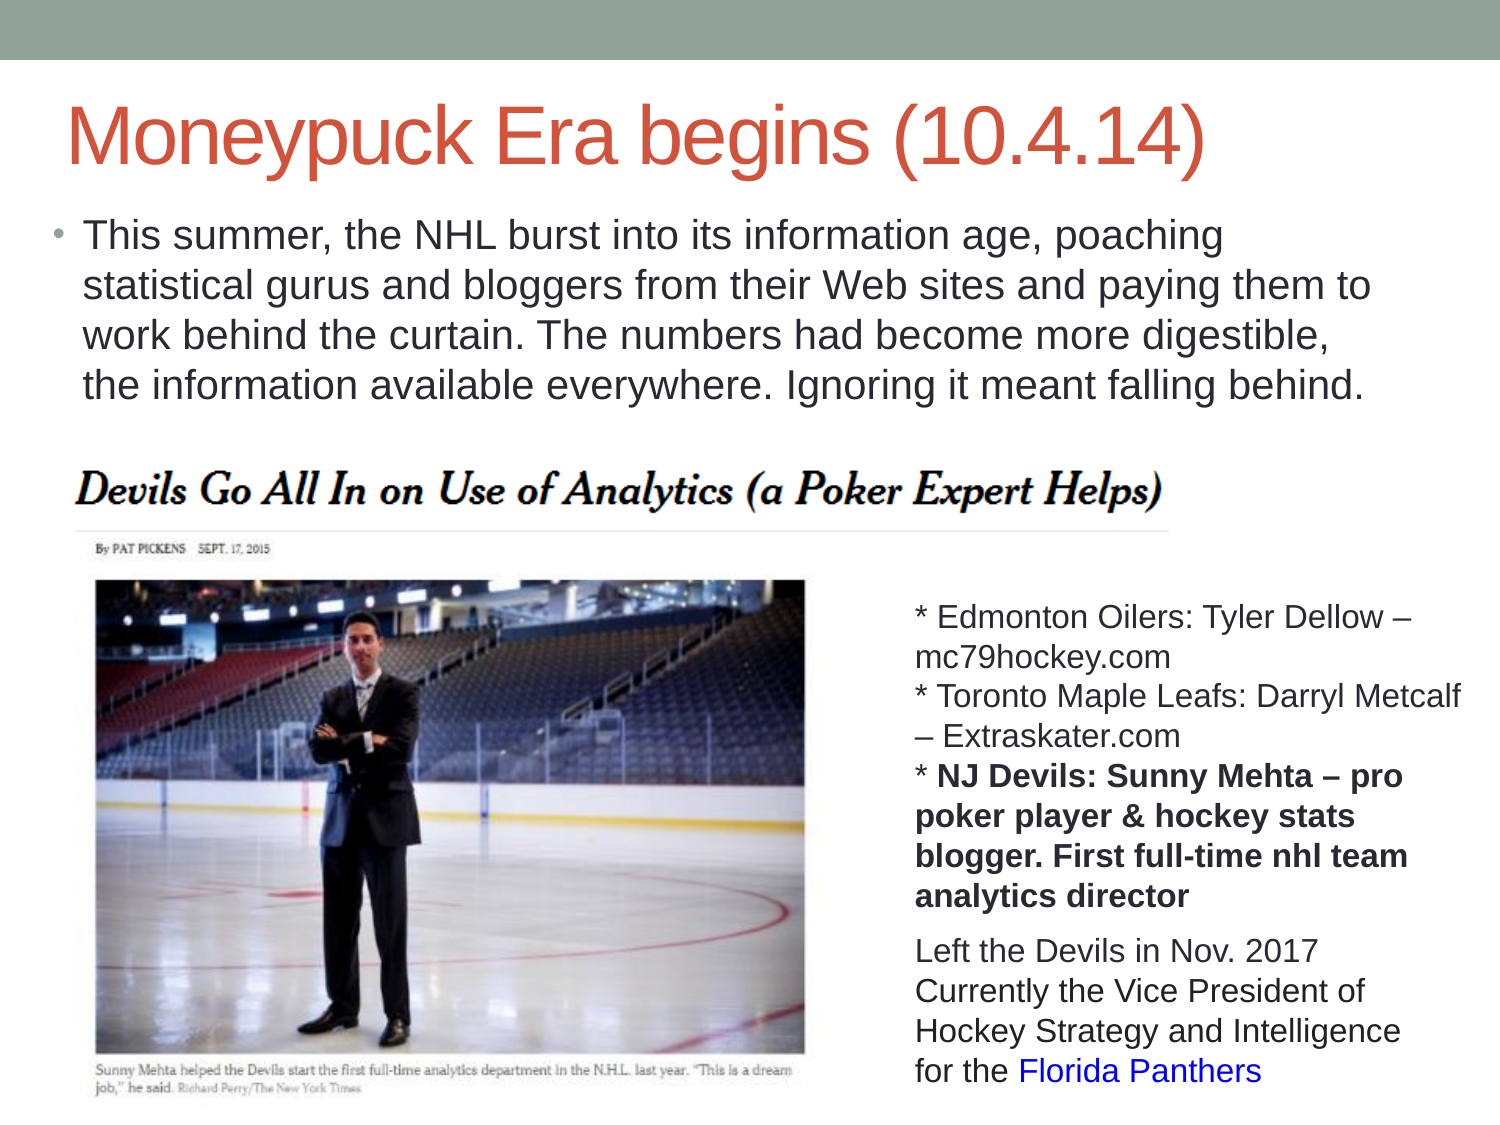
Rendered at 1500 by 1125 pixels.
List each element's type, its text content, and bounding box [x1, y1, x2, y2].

title Moneypuck Era begins (10.4.14) [50, 50, 1400, 213]
picture [49, 449, 1171, 1108]
list This summer, the NHL burst into its information age, poaching statistical gurus and bloggers from their Web sites and paying them to work behind the curtain. The numbers had become more digestible, the information available everywhere. Ignoring it meant falling behind. [37, 200, 1388, 1000]
text_box Left the Devils in Nov. 2017 Currently the Vice President of Hockey Strategy and Intelligence for the Florida Panthers [900, 921, 1463, 1096]
text_box * Edmonton Oilers: Tyler Dellow – mc79hockey.com * Toronto Maple Leafs: Darryl Metcalf – Extraskater.com * NJ Devils: Sunny Mehta – pro poker player & hockey stats blogger. First full-time nhl team analytics director [899, 587, 1500, 922]
